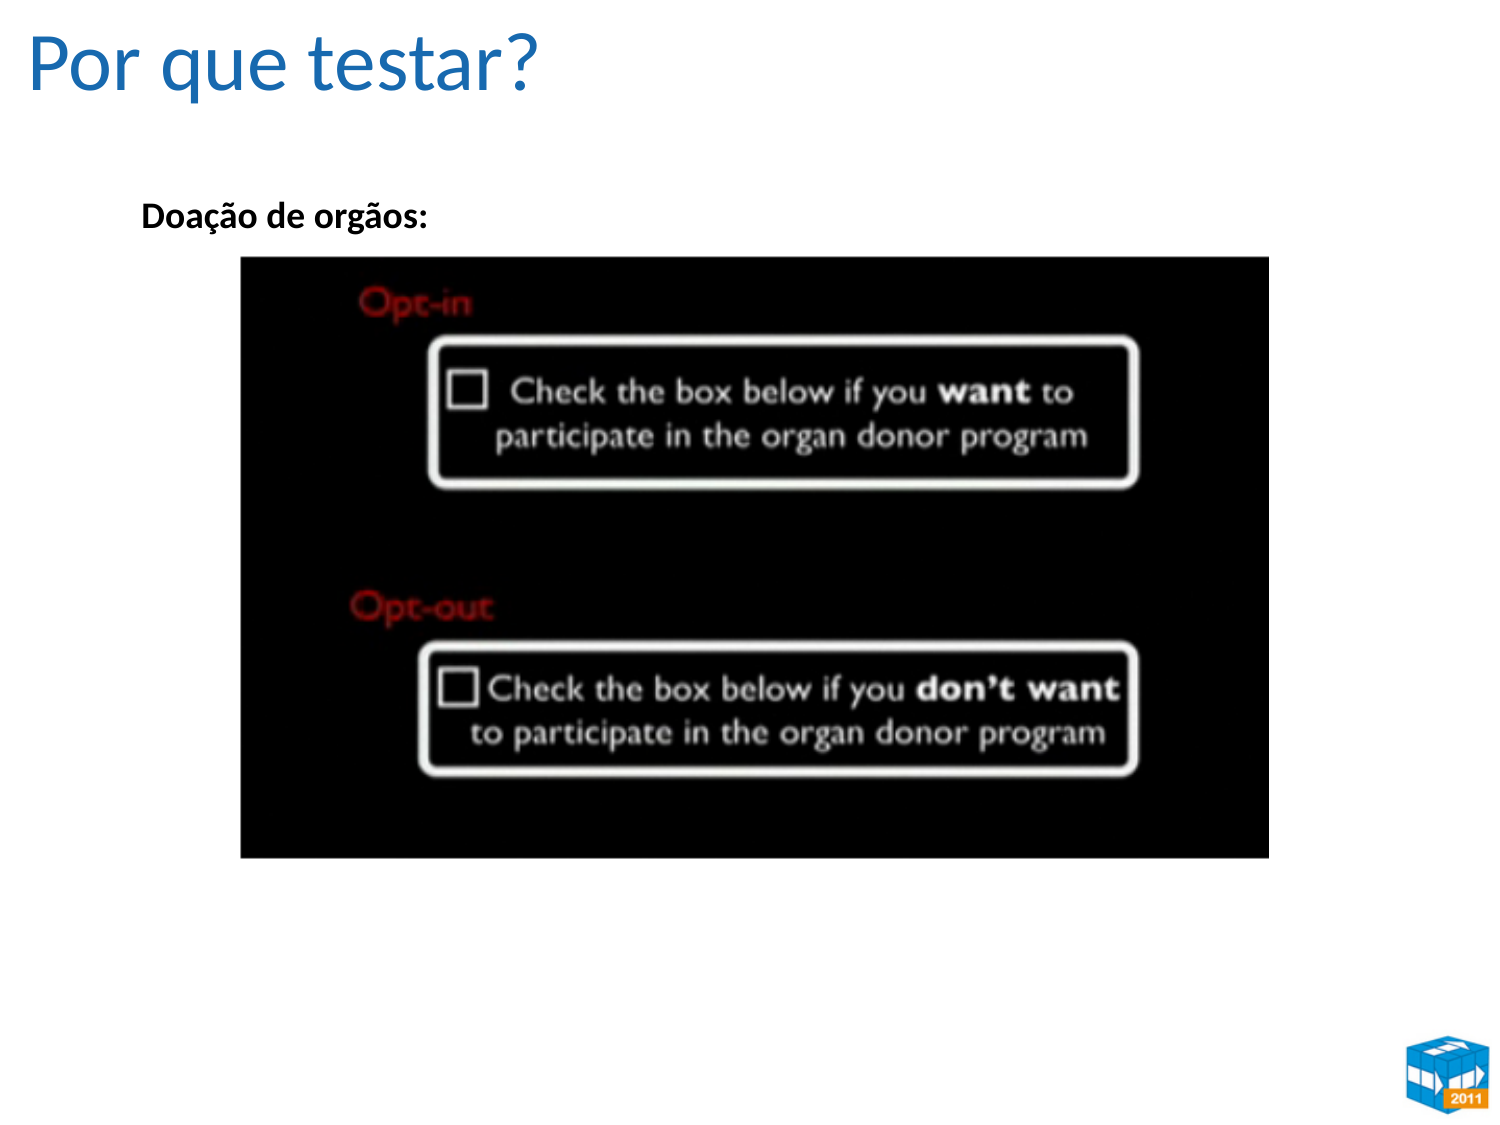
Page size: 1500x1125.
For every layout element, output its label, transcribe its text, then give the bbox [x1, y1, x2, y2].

picture [1402, 1029, 1492, 1119]
text_box Doação de orgãos: [126, 183, 444, 243]
picture [237, 249, 1270, 861]
text_box Por que testar? [12, 0, 568, 116]
